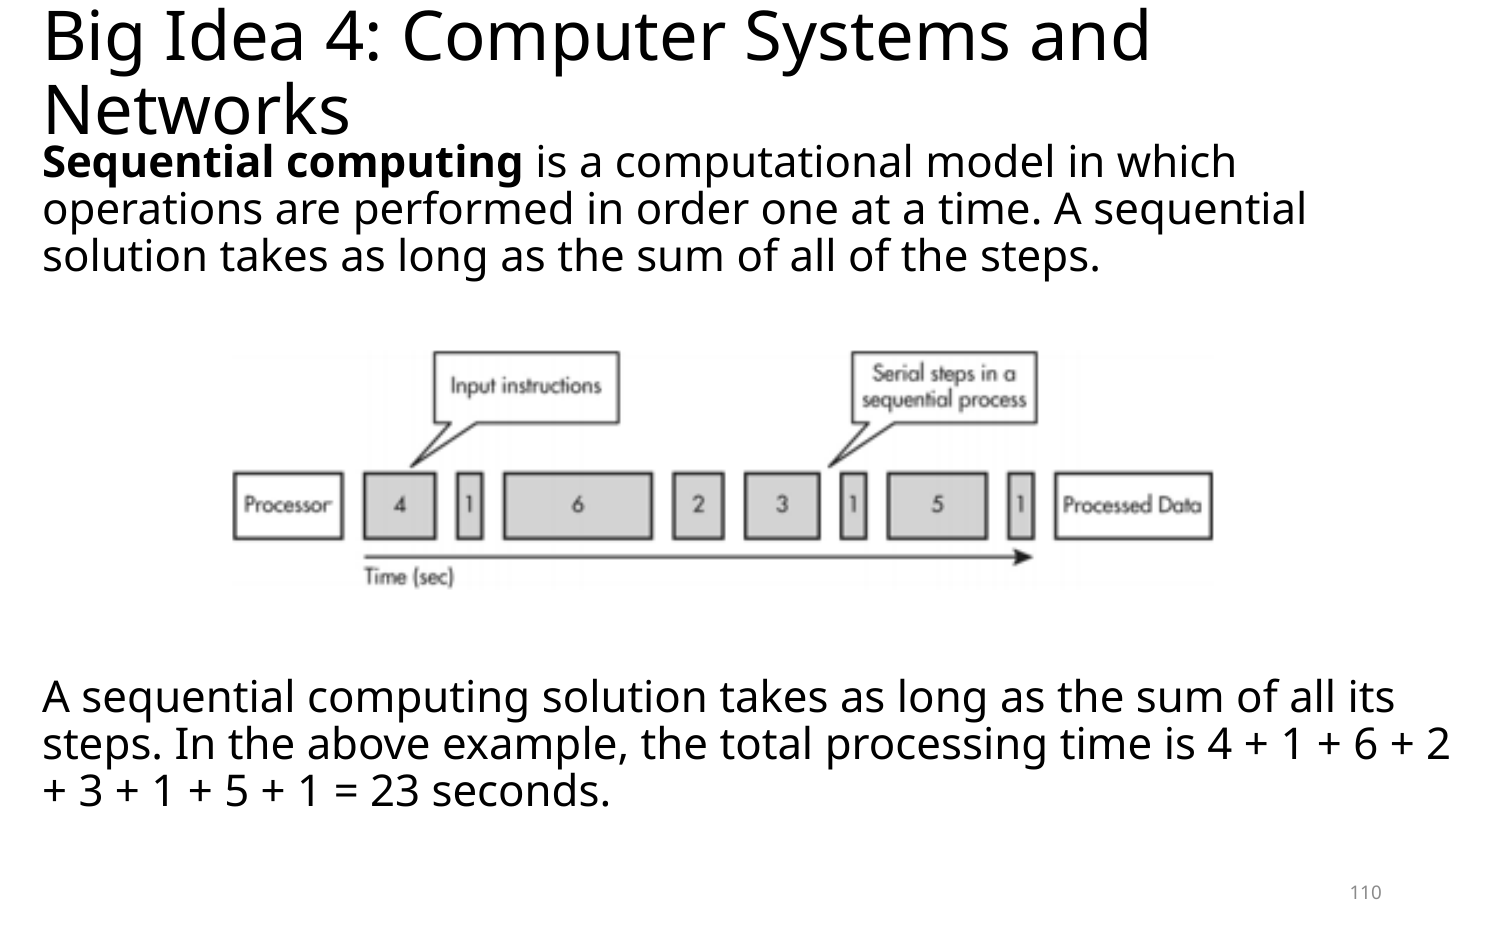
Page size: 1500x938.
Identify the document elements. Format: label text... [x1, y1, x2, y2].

picture [154, 291, 1321, 646]
slide_number 110 [1059, 868, 1397, 919]
list ﻿Sequential computing is a computational model in which operations are performed in order one at a time. A sequential solution takes as long as the sum of all of the steps. ﻿A sequential computing solution takes as long as the sum of all its steps. In the above example, the total processing time is 4 + 1 + 6 + 2 + 3 + 1 + 5 + 1 = 23 seconds. [26, 132, 1473, 919]
title Big Idea 4: Computer Systems and Networks [26, 18, 1321, 132]
